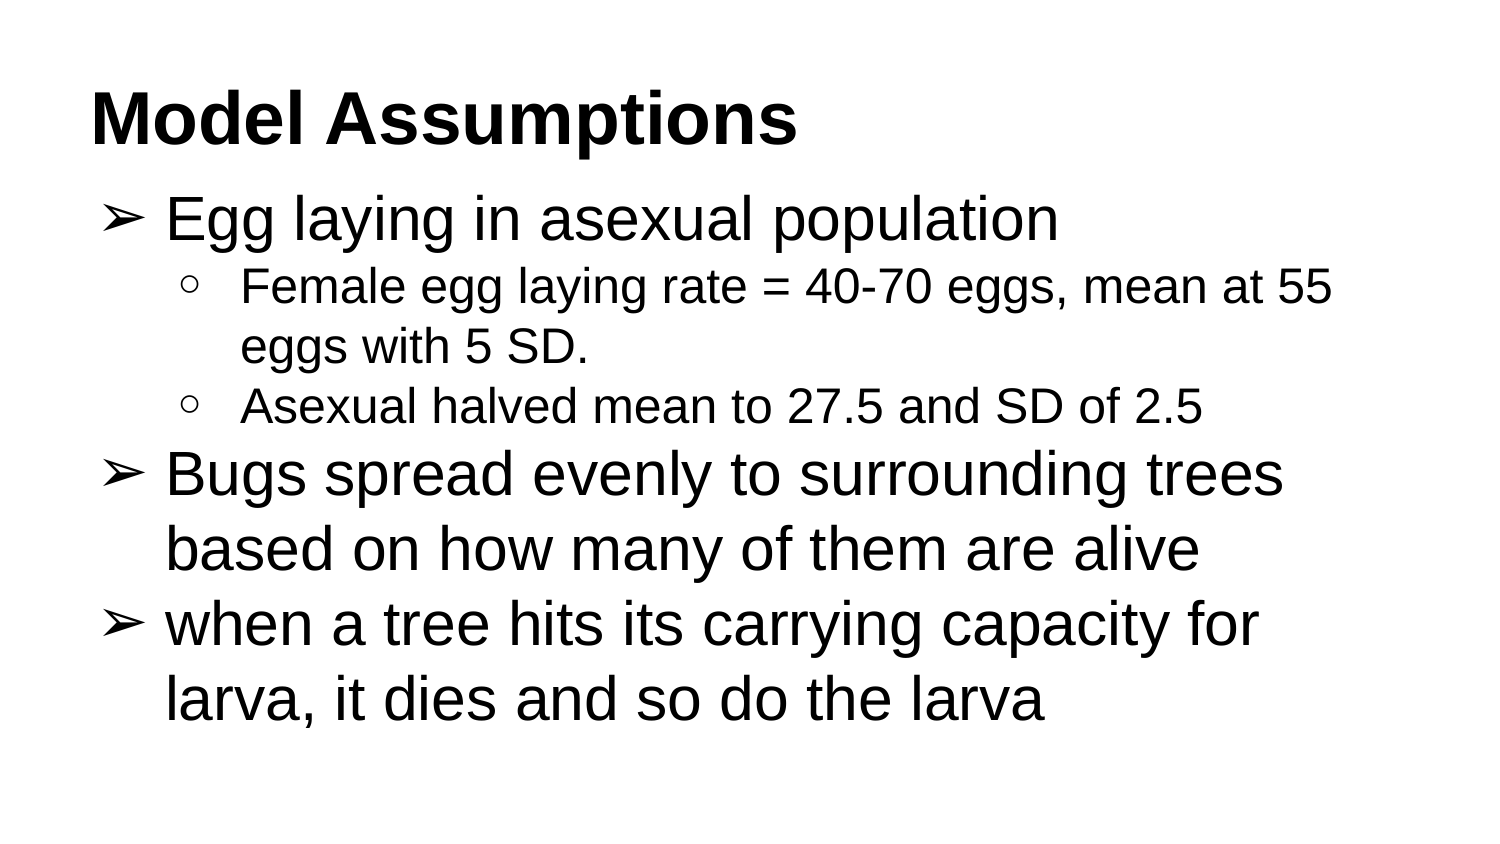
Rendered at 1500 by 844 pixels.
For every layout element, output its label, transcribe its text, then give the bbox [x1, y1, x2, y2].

title Model Assumptions [75, 33, 1425, 163]
list Egg laying in asexual population Female egg laying rate = 40-70 eggs, mean at 55 eggs with 5 SD. Asexual halved mean to 27.5 and SD of 2.5 Bugs spread evenly to surrounding trees based on how many of them are alive when a tree hits its carrying capacity for larva, it dies and so do the larva [75, 163, 1425, 775]
